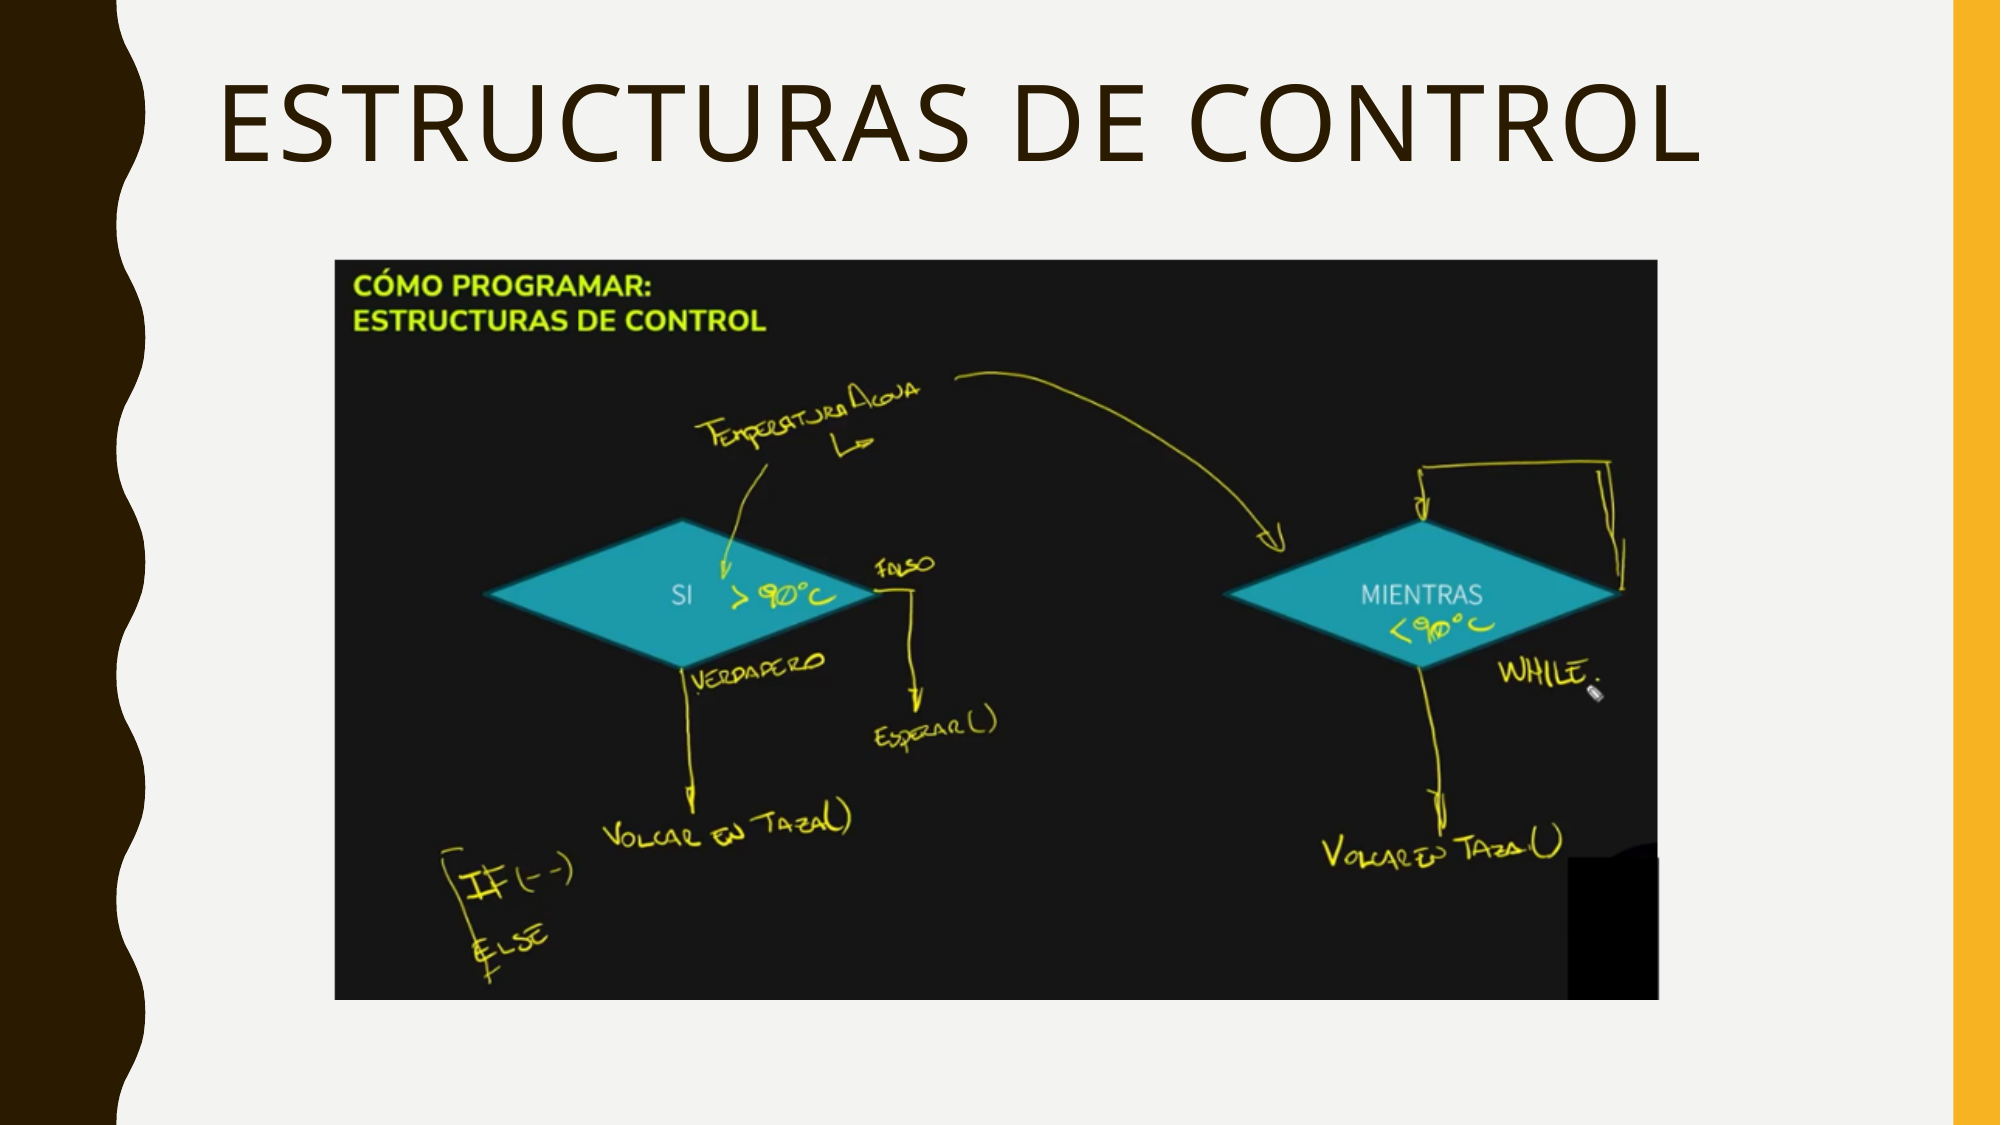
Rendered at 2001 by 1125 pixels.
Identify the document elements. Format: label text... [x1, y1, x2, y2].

title ESTRUCTURAS DE CONTROL [200, 62, 1871, 308]
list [331, 257, 1664, 1000]
